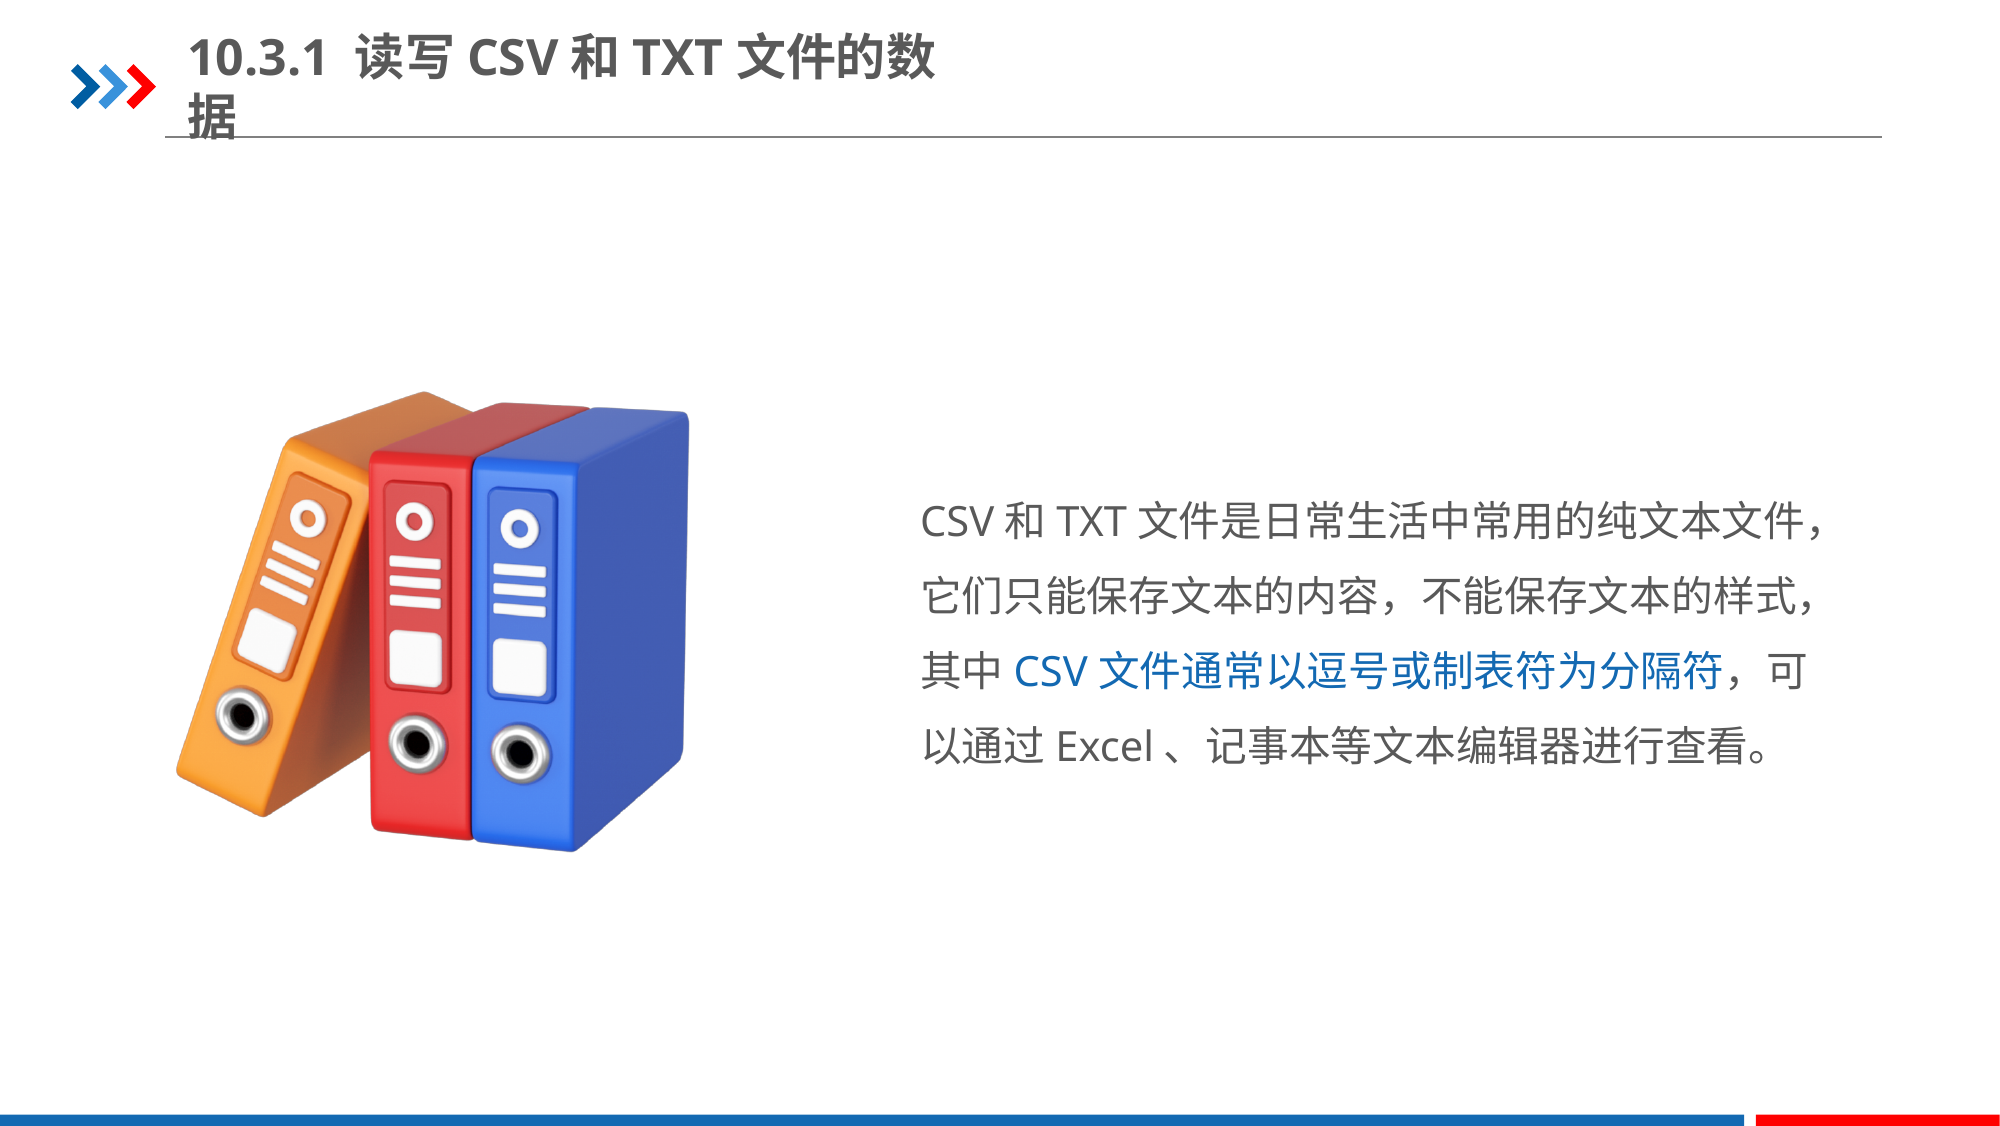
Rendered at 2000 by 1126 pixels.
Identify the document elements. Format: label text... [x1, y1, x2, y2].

picture [113, 302, 752, 941]
text_box CSV和TXT文件是日常生活中常用的纯文本文件，它们只能保存文本的内容，不能保存文本的样式，其中CSV文件通常以逗号或制表符为分隔符，可以通过Excel、记事本等文本编辑器进行查看。 [905, 462, 1839, 778]
text_box 10.3.1 读写CSV和TXT文件的数据 [187, 43, 977, 127]
